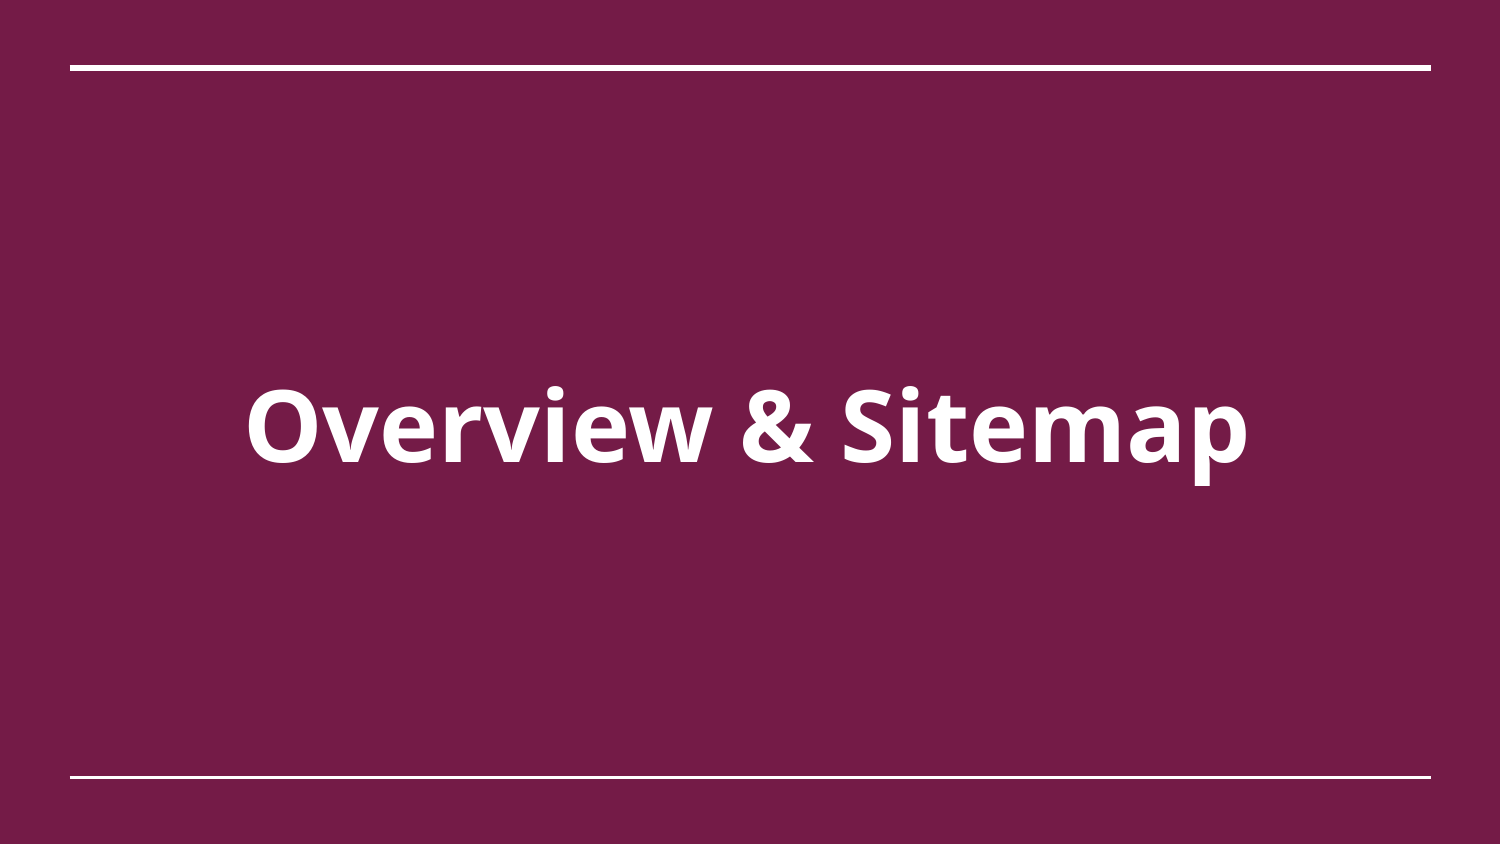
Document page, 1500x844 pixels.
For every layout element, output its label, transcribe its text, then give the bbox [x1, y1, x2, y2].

title Overview & Sitemap [66, 296, 1428, 550]
